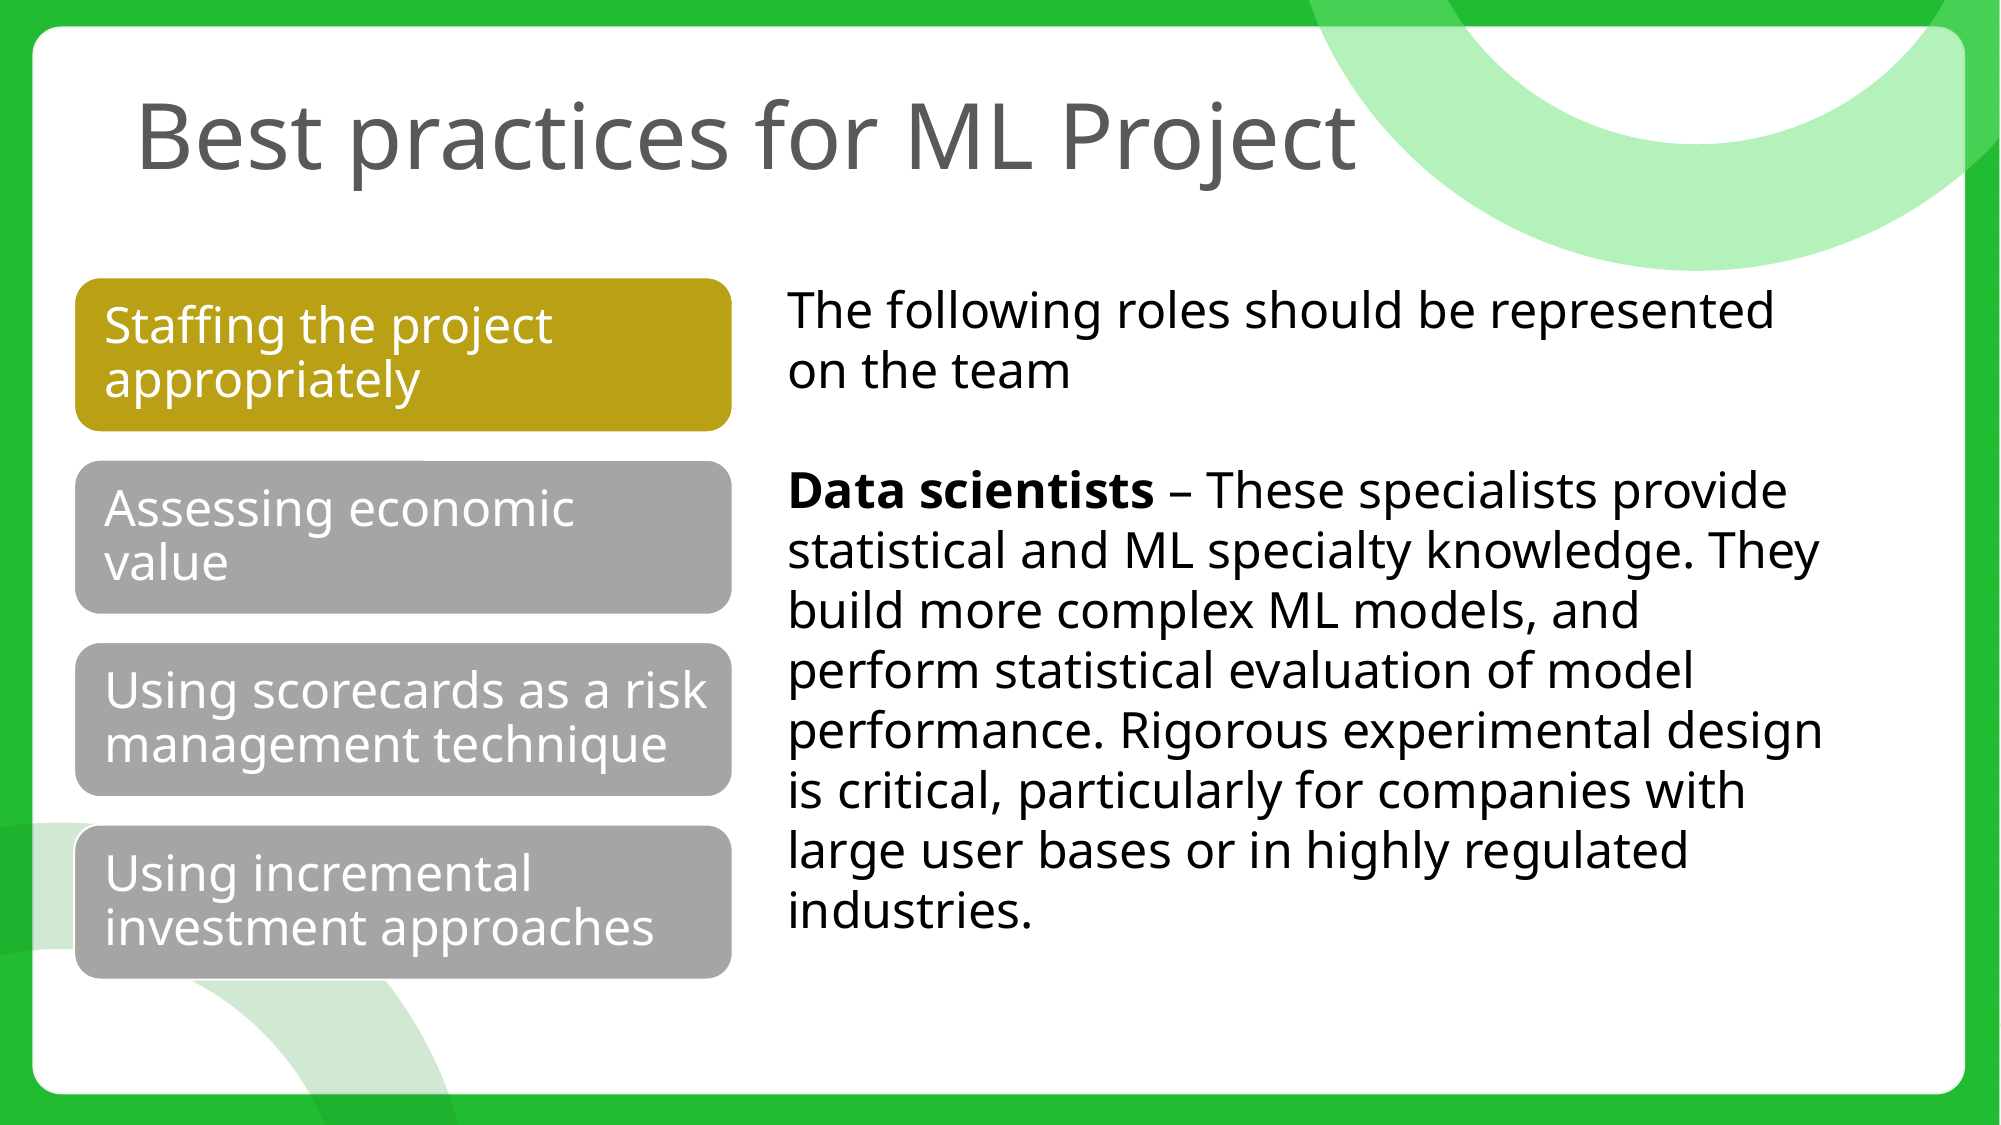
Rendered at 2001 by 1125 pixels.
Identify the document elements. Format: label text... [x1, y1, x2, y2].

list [0, 271, 921, 986]
text_box The following roles should be represented on the team Data scientists – These specialists provide statistical and ML specialty knowledge. They build more complex ML models, and perform statistical evaluation of model performance. Rigorous experimental design is critical, particularly for companies with large user bases or in highly regulated industries. [921, 271, 1863, 947]
text_box Best practices for ML Project [119, 80, 1845, 199]
